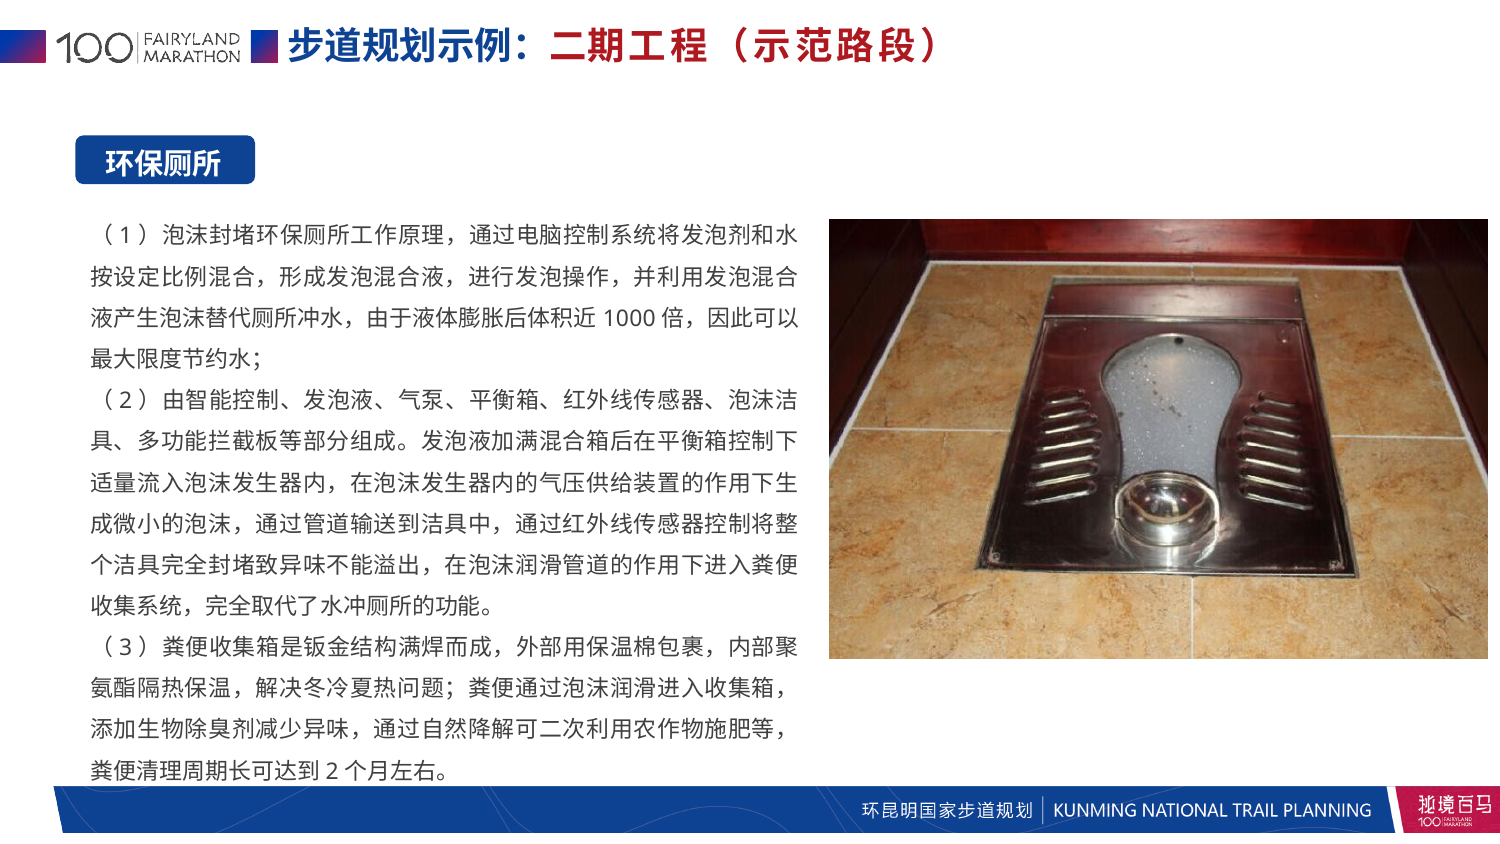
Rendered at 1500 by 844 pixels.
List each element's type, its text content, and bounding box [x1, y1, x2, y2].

picture [53, 786, 1500, 833]
text_box （1）泡沫封堵环保厕所工作原理，通过电脑控制系统将发泡剂和水按设定比例混合，形成发泡混合液，进行发泡操作，并利用发泡混合液产生泡沫替代厕所冲水，由于液体膨胀后体积近1000倍，因此可以最大限度节约水； （2）由智能控制、发泡液、气泵、平衡箱、红外线传感器、泡沫洁具、多功能拦截板等部分组成。发泡液加满混合箱后在平衡箱控制下适量流入泡沫发生器内，在泡沫发生器内的气压供给装置的作用下生成微小的泡沫，通过管道输送到洁具中，通过红外线传感器控制将整个洁具完全封堵致异味不能溢出，在泡沫润滑管道的作用下进入粪便收集系统，完全取代了水冲厕所的功能。 （3）粪便收集箱是钣金结构满焊而成，外部用保温棉包裹，内部聚氨酯隔热保温，解决冬冷夏热问题；粪便通过泡沫润滑进入收集箱，添加生物除臭剂减少异味，通过自然降解可二次利用农作物施肥等，粪便清理周期长可达到2个月左右。 [75, 200, 814, 786]
text_box 环保厕所 [90, 120, 287, 188]
picture [829, 219, 1488, 659]
text_box [74, 134, 90, 186]
picture [44, 19, 252, 74]
text_box 步道规划示例：二期工程（示范路段） [287, 19, 1380, 67]
